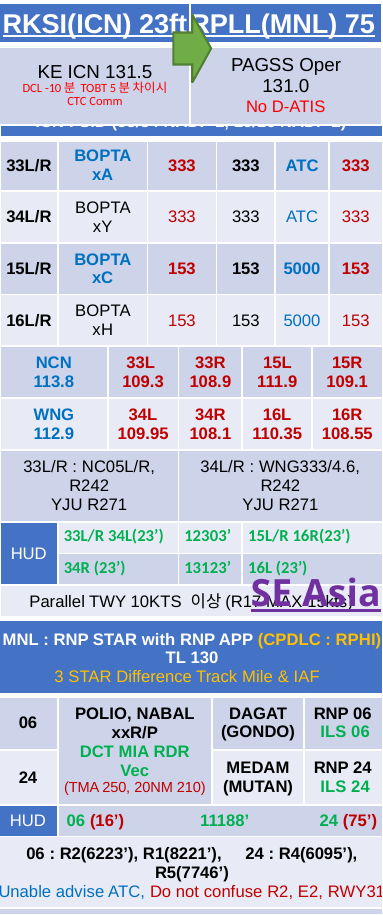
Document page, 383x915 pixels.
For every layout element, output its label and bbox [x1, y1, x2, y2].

table_cell [243, 523, 382, 553]
table_cell [59, 698, 211, 804]
table_header [1, 126, 382, 136]
table_cell [0, 806, 57, 836]
table_cell [109, 347, 178, 397]
table_cell [330, 192, 382, 242]
text_box [173, 14, 212, 83]
table_cell [59, 244, 147, 294]
table_cell [313, 347, 382, 397]
table_cell [179, 399, 241, 449]
text_box [241, 568, 382, 620]
table_cell [59, 192, 147, 242]
table_cell [179, 523, 241, 553]
table_cell [0, 751, 57, 804]
table_cell [276, 142, 328, 190]
table_header [0, 4, 189, 42]
table_cell [1, 295, 57, 345]
table_cell [0, 837, 382, 907]
table_cell [217, 295, 274, 345]
table_cell [59, 806, 382, 836]
table_cell [213, 751, 303, 804]
table_header [0, 621, 382, 693]
table_cell [148, 244, 216, 294]
table_cell [148, 192, 216, 242]
table_cell [59, 295, 147, 345]
table_cell [59, 142, 147, 190]
table_cell [243, 347, 311, 397]
table_cell [217, 192, 274, 242]
table_cell [213, 698, 303, 749]
table_cell [276, 244, 328, 294]
table_cell [243, 399, 311, 449]
table_cell [1, 451, 178, 521]
table_cell [276, 192, 328, 242]
table_cell [179, 554, 241, 584]
table_cell [1, 244, 57, 294]
table_cell [305, 698, 382, 749]
table_cell [330, 244, 382, 294]
table_cell [276, 295, 328, 345]
table_cell [59, 554, 178, 584]
table_cell [243, 554, 382, 568]
table_cell [217, 142, 274, 190]
table_cell [148, 142, 216, 190]
table_cell [148, 295, 216, 345]
table_cell [0, 698, 57, 749]
table_cell [59, 523, 178, 553]
table_cell [1, 523, 57, 584]
table_cell [217, 244, 274, 294]
table_cell [1, 142, 57, 190]
table_cell [0, 909, 382, 914]
table_header [191, 4, 381, 42]
table_cell [1, 586, 241, 616]
table_cell [109, 399, 178, 449]
table_cell [1, 347, 107, 397]
table_cell [191, 48, 381, 124]
table_cell [1, 399, 107, 449]
table_cell [1, 192, 57, 242]
table_cell [313, 399, 382, 449]
table_cell [305, 751, 382, 804]
table_cell [179, 451, 382, 521]
table_cell [330, 142, 382, 190]
table_cell [179, 347, 241, 397]
table_cell [330, 295, 382, 345]
table_cell [0, 48, 189, 124]
